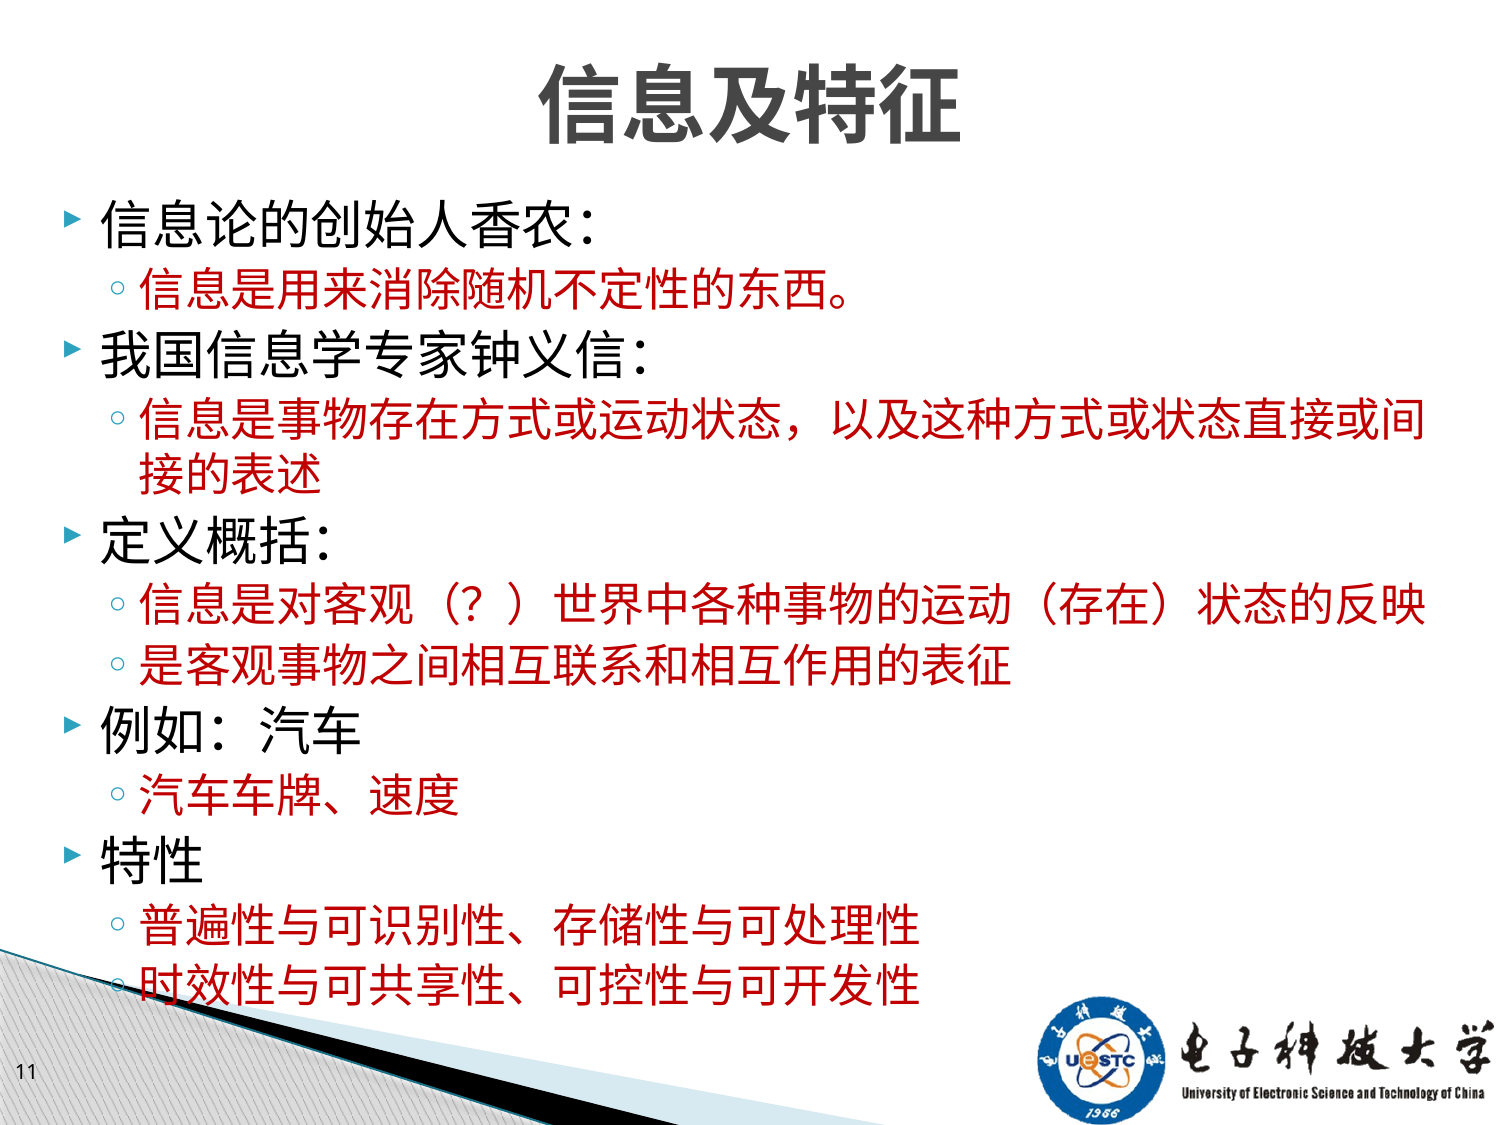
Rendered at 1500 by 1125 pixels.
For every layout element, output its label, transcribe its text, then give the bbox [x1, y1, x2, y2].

slide_number 11 [0, 1051, 84, 1125]
picture [1037, 995, 1495, 1125]
slide_number 125 [0, 953, 29, 964]
slide_number 125 [213, 1022, 542, 1125]
list 信息论的创始人香农： 信息是用来消除随机不定性的东西。 我国信息学专家钟义信： 信息是事物存在方式或运动状态，以及这种方式或状态直接或间接的表述 定义概括： 信息是对客观（？）世界中各种事物的运动（存在）状态的反映 是客观事物之间相互联系和相互作用的表征 例如：汽车 汽车车牌、速度 特性 普遍性与可识别性、存储性与可处理性 时效性与可共享性、可控性与可开发性 [29, 184, 1471, 1022]
title 信息及特征 [29, 32, 1471, 173]
